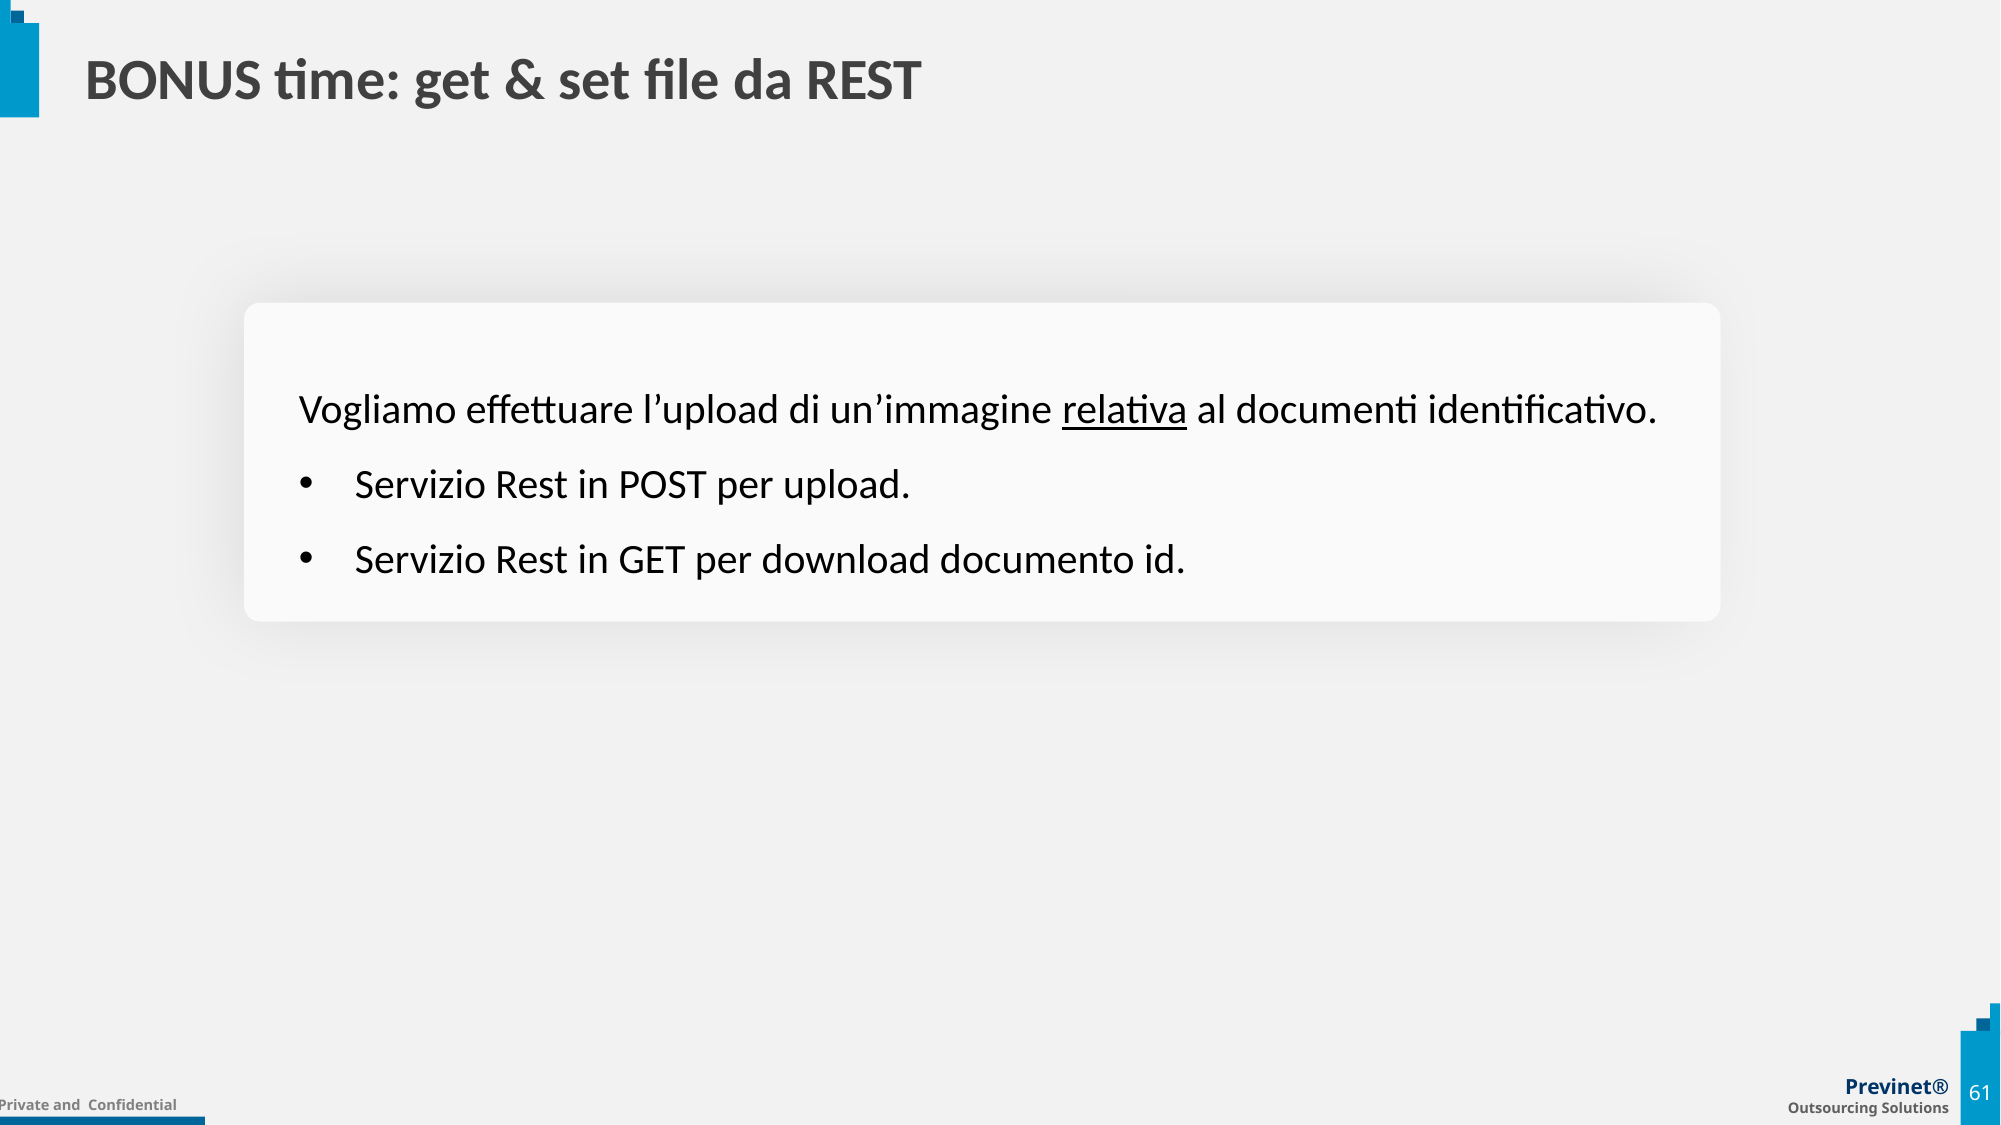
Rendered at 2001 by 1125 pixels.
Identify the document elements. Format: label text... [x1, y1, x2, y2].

text_box Vogliamo effettuare l’upload di un’immagine relativa al documenti identificativo. Servizio Rest in POST per upload. Servizio Rest in GET per download documento id. [284, 349, 1681, 590]
text_box [241, 300, 1723, 624]
title BONUS time: get & set file da REST [70, 31, 1771, 122]
